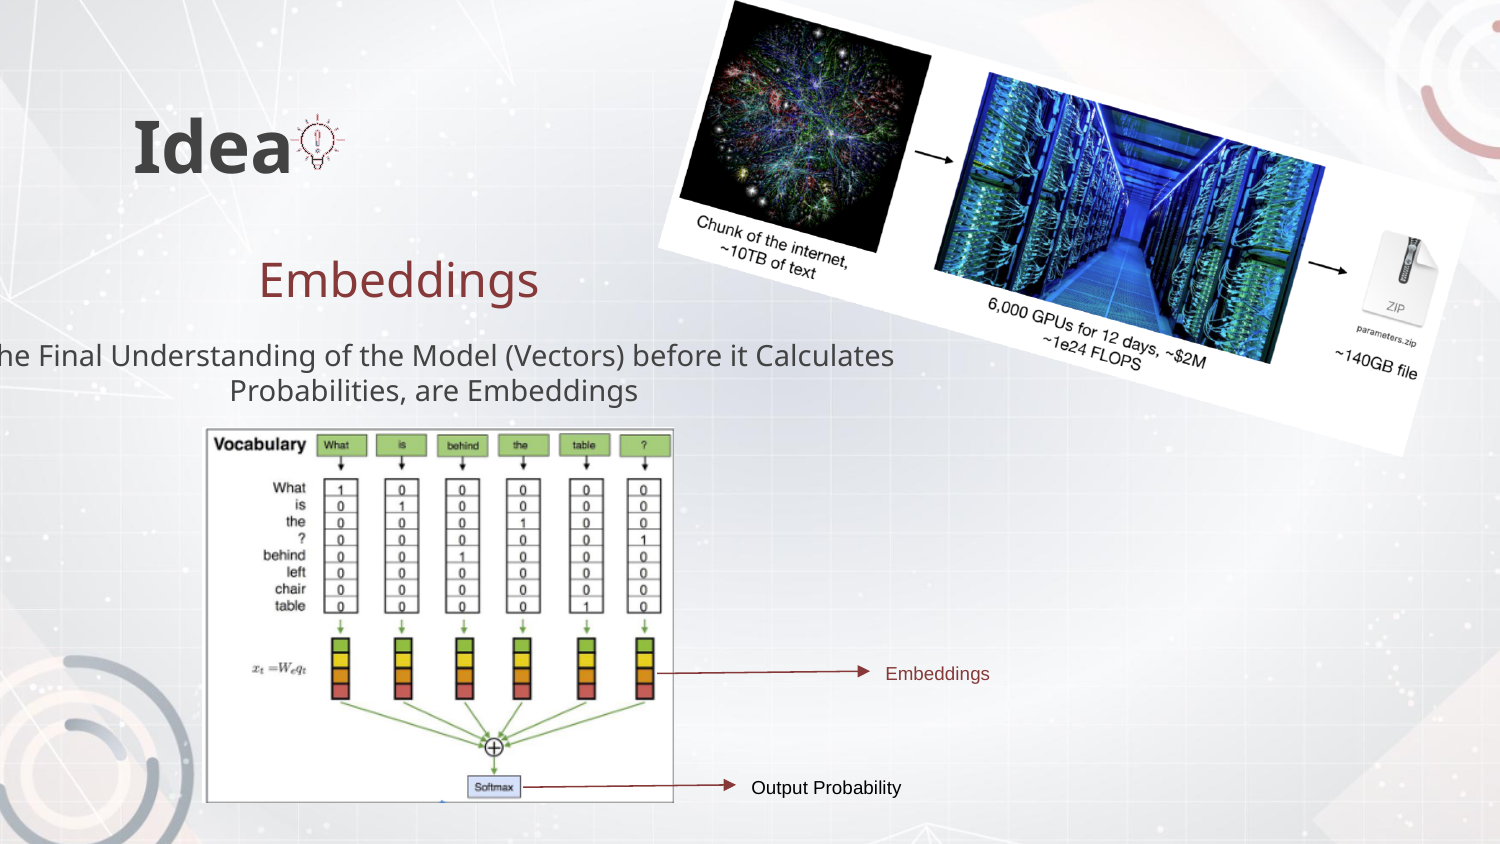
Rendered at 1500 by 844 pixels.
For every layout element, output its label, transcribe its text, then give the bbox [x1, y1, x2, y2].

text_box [657, 670, 871, 674]
subtitle The Final Understanding of the Model (Vectors) before it Calculates Probabilities, are Embeddings [0, 322, 917, 454]
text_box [290, 113, 345, 171]
picture [0, 0, 1500, 844]
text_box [522, 784, 737, 788]
title Idea [118, 85, 680, 180]
text_box Output Probability [736, 768, 917, 806]
text_box Embeddings [870, 654, 1006, 692]
subtitle Embeddings [202, 254, 596, 323]
